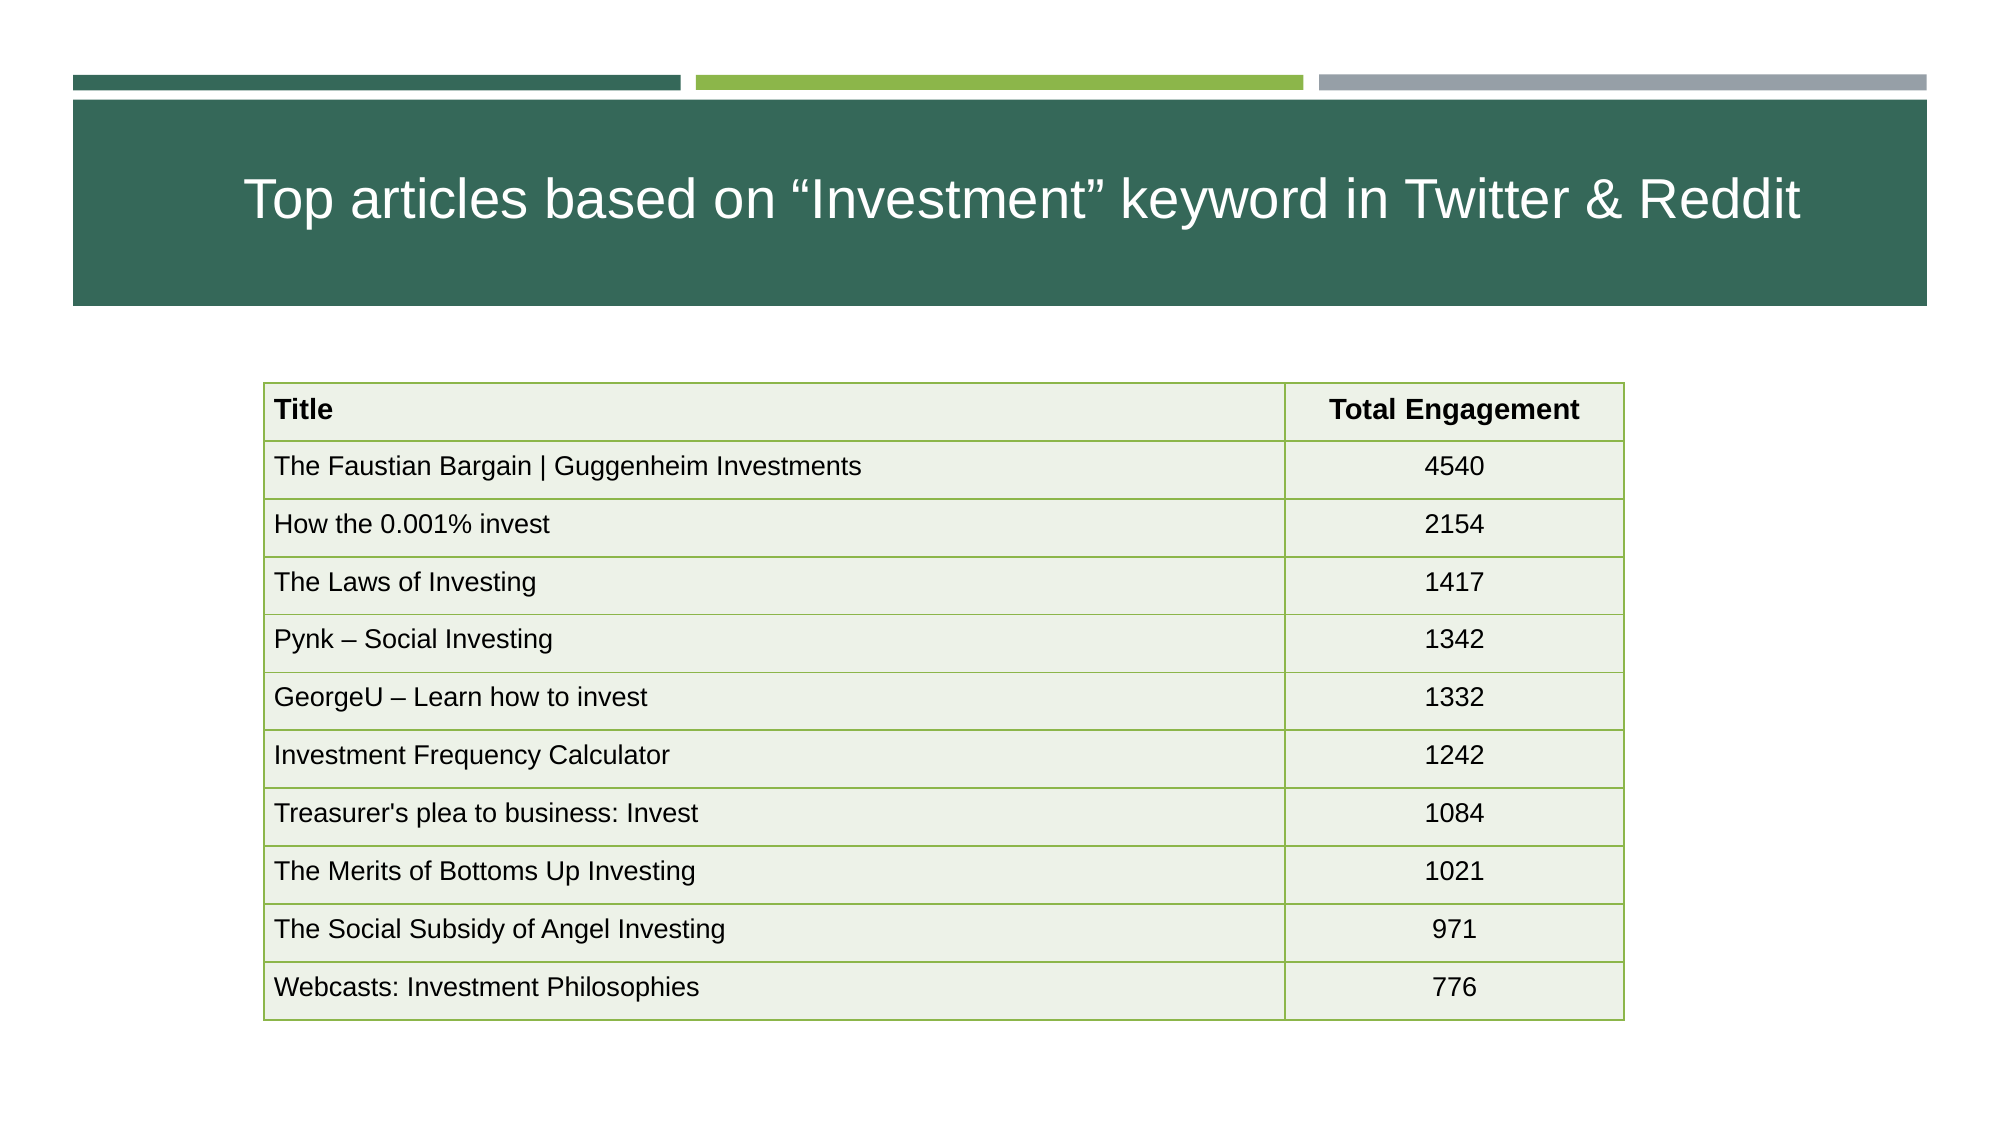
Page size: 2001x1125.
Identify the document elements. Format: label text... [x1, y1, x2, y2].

table_cell GeorgeU – Learn how to invest [265, 673, 1284, 729]
table_cell How the 0.001% invest [265, 500, 1284, 556]
table_cell The Merits of Bottoms Up Investing [265, 847, 1284, 903]
table_header Title [265, 384, 1284, 440]
table_cell 1242 [1286, 731, 1623, 787]
table_cell 1342 [1286, 615, 1623, 672]
table_header Total Engagement [1286, 384, 1623, 440]
table_cell 1084 [1286, 789, 1623, 845]
table_cell The Faustian Bargain | Guggenheim Investments [265, 442, 1284, 498]
table_cell 2154 [1286, 500, 1623, 556]
table_cell The Social Subsidy of Angel Investing [265, 905, 1284, 961]
table_cell 1332 [1286, 673, 1623, 729]
title Top articles based on “Investment” keyword in Twitter & Reddit [61, 143, 1871, 306]
table_cell Investment Frequency Calculator [265, 731, 1284, 787]
table_cell 1021 [1286, 847, 1623, 903]
table_cell 971 [1286, 905, 1623, 961]
table_cell Pynk – Social Investing [265, 615, 1284, 672]
table_cell 1417 [1286, 558, 1623, 614]
table_cell Treasurer's plea to business: Invest [265, 789, 1284, 845]
table_cell 4540 [1286, 442, 1623, 498]
table_cell Webcasts: Investment Philosophies [265, 963, 1284, 1019]
table_cell 776 [1286, 963, 1623, 1019]
table_cell The Laws of Investing [265, 558, 1284, 614]
